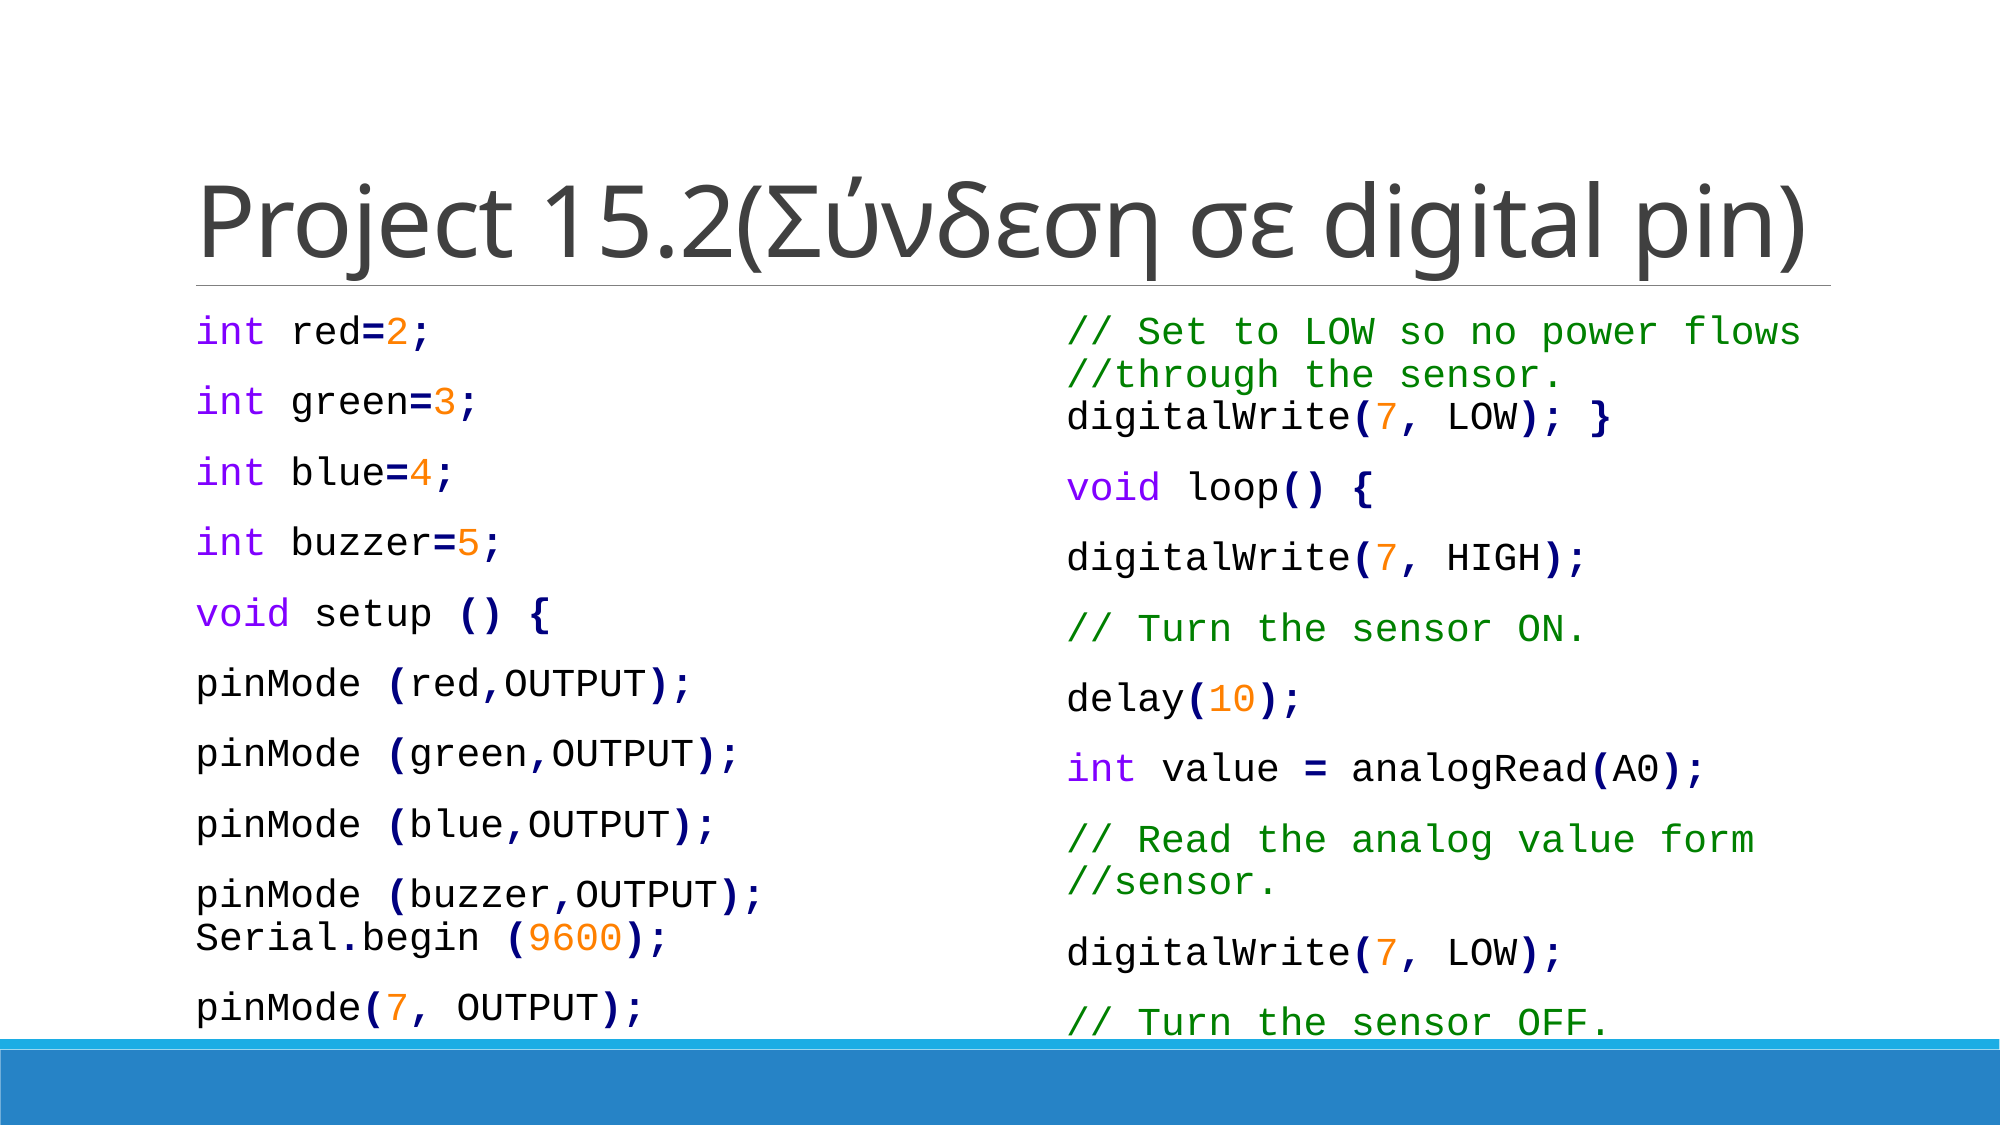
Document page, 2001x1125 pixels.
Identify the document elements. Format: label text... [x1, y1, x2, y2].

title Project 15.2(Σύνδεση σε digital pin) [180, 47, 1830, 285]
list int red=2; int green=3; int blue=4; int buzzer=5; void setup () { pinMode (red,OUTPUT); pinMode (green,OUTPUT); pinMode (blue,OUTPUT); pinMode (buzzer,OUTPUT); Serial.begin (9600); pinMode(7, OUTPUT); // Set to LOW so no power flows //through the sensor. digitalWrite(7, LOW); } void loop() { digitalWrite(7, HIGH); // Turn the sensor ON. delay(10); int value = analogRead(A0); // Read the analog value form //sensor. digitalWrite(7, LOW); // Turn the sensor OFF. [180, 302, 1922, 1055]
